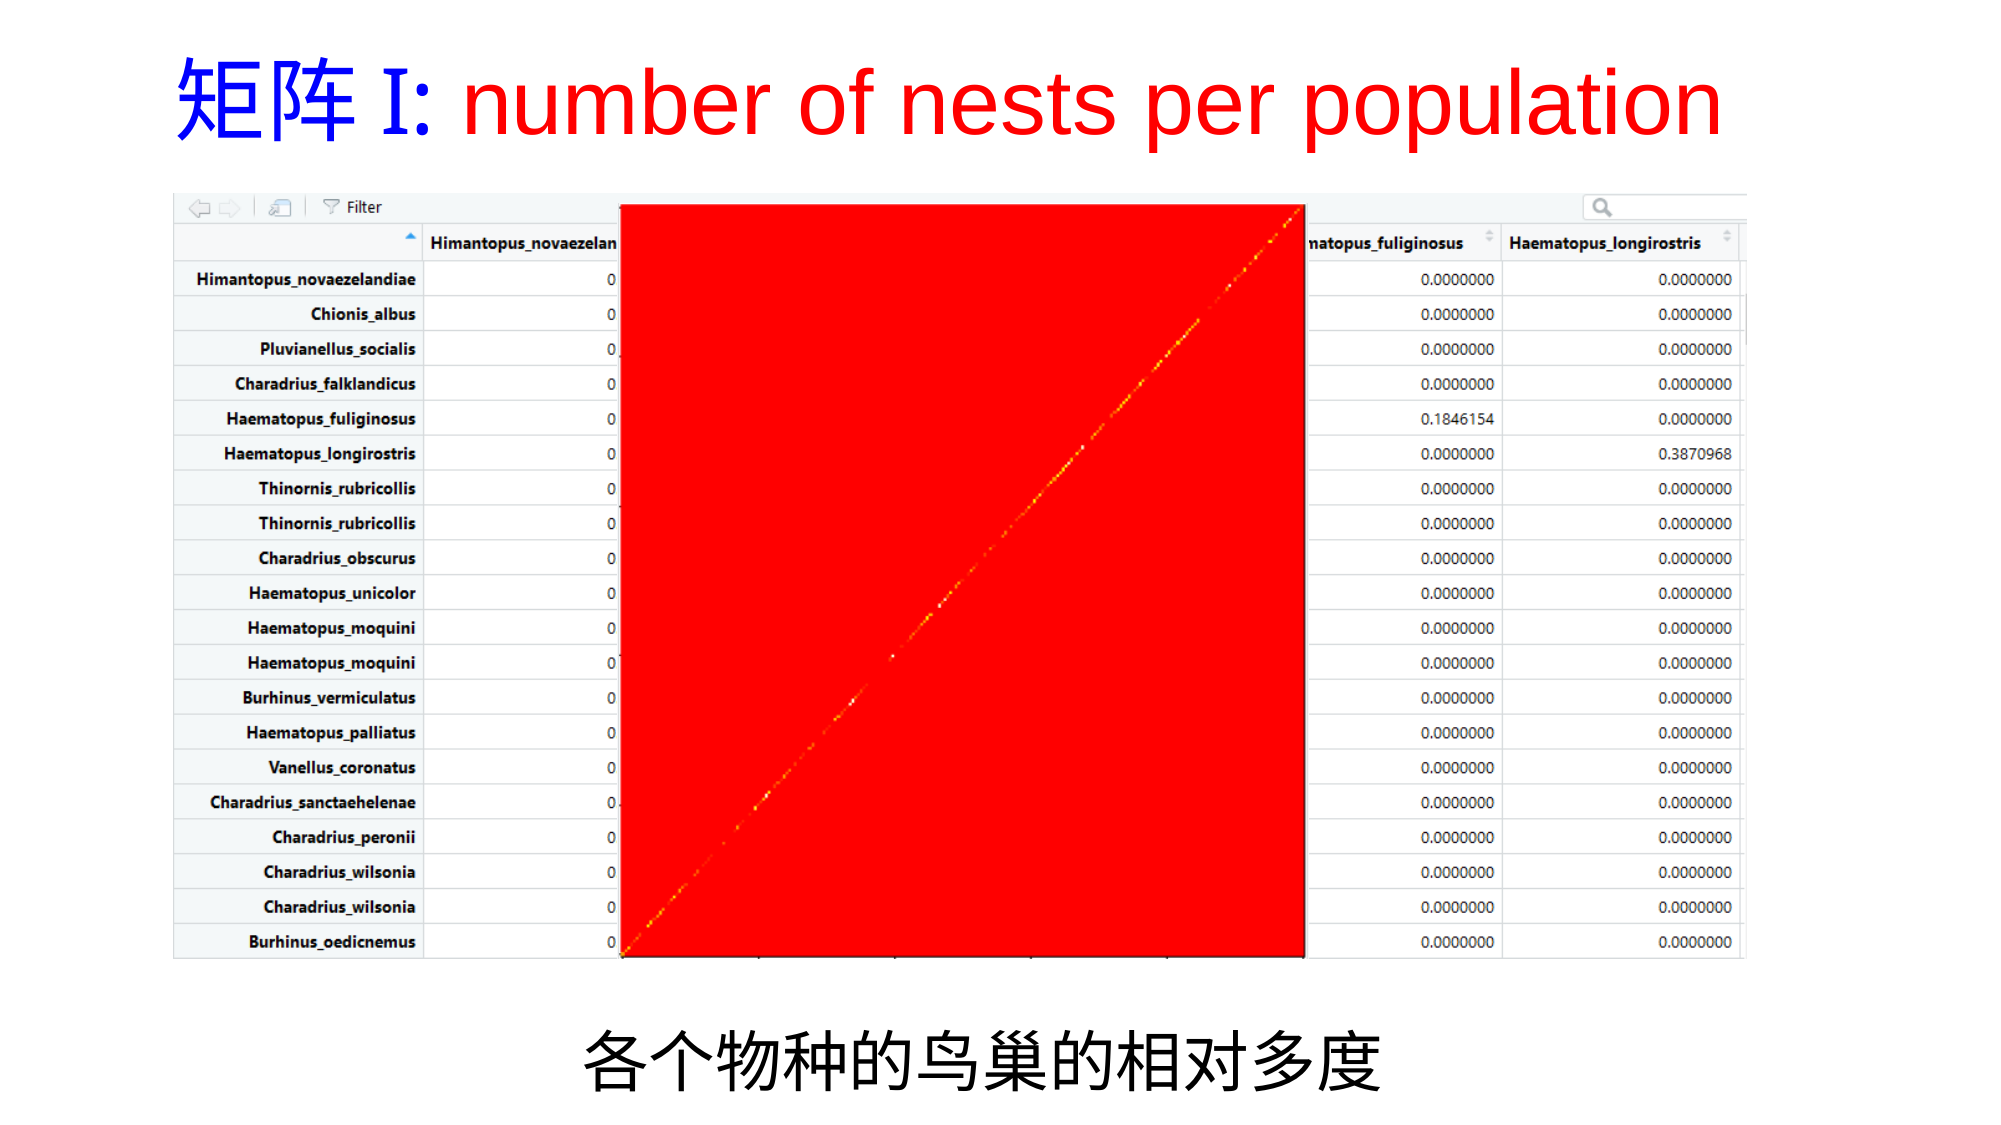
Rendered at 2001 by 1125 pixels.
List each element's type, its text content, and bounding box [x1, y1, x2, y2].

picture [173, 193, 1747, 959]
text_box 各个物种的鸟巢的相对多度 [567, 1012, 1399, 1107]
title 矩阵I: number of nests per population [159, 29, 1885, 180]
